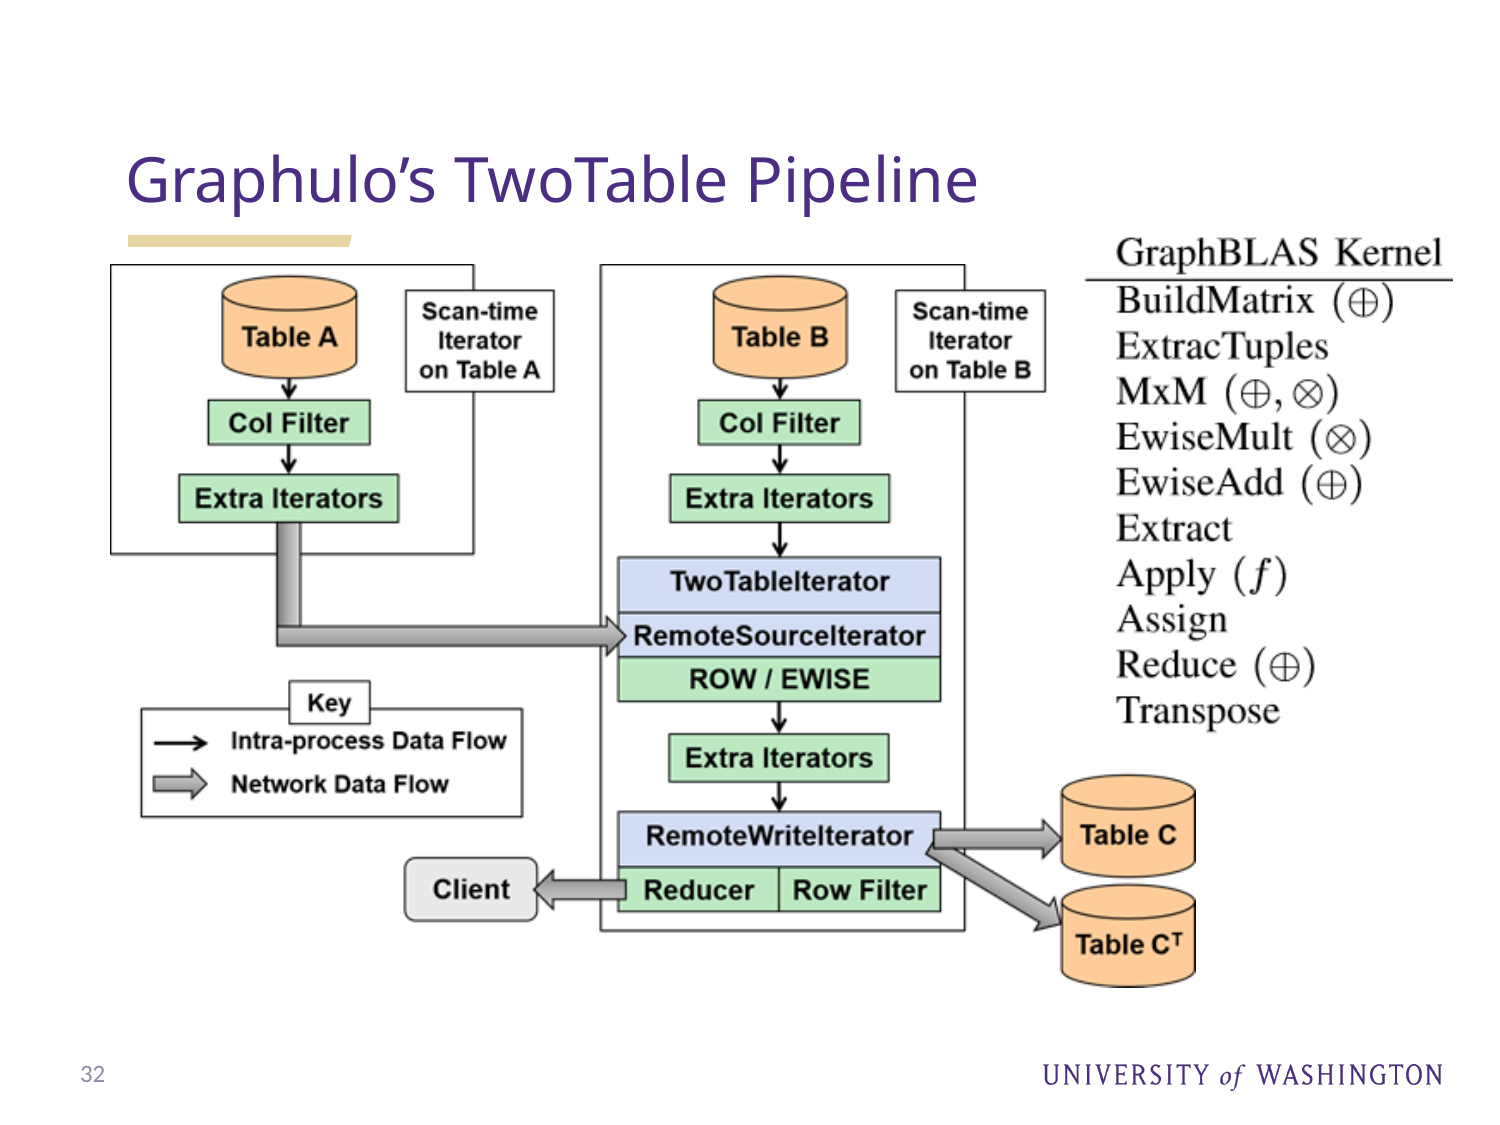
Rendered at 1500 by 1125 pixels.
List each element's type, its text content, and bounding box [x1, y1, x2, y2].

picture [109, 264, 1196, 988]
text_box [1070, 223, 1453, 740]
picture [1043, 1064, 1442, 1091]
picture [128, 235, 352, 247]
list Graphulo’s TwoTable Pipeline [110, 60, 1453, 224]
slide_number 32 [64, 1042, 403, 1103]
